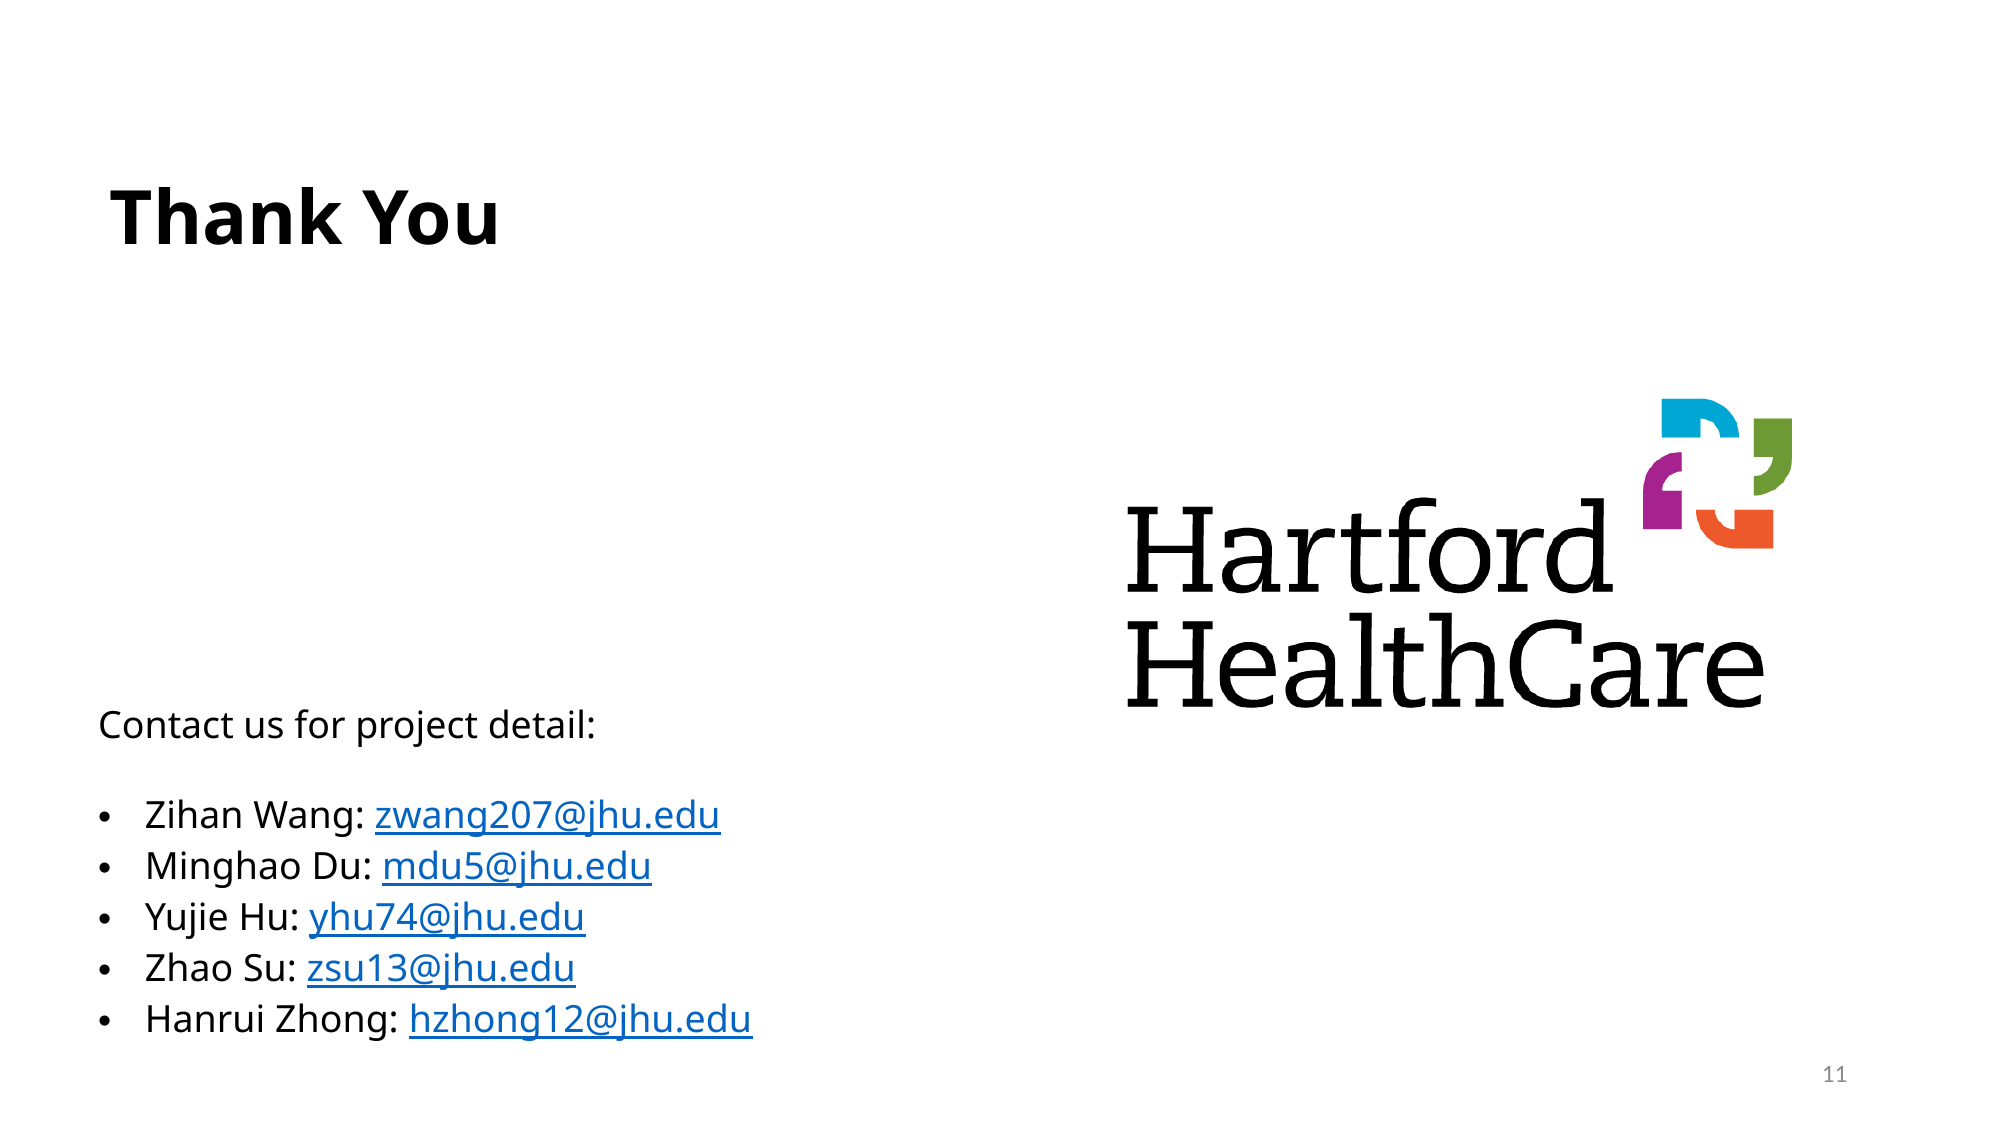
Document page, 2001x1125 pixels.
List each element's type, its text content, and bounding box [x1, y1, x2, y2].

text_box Contact us for project detail: Zihan Wang: zwang207@jhu.edu Minghao Du: mdu5@jhu.edu Yujie Hu: yhu74@jhu.edu Zhao Su: zsu13@jhu.edu Hanrui Zhong: hzhong12@jhu.edu [83, 693, 836, 1054]
slide_number 11 [1412, 1042, 1863, 1103]
picture [1127, 398, 1792, 708]
text_box Thank You [94, 162, 517, 268]
